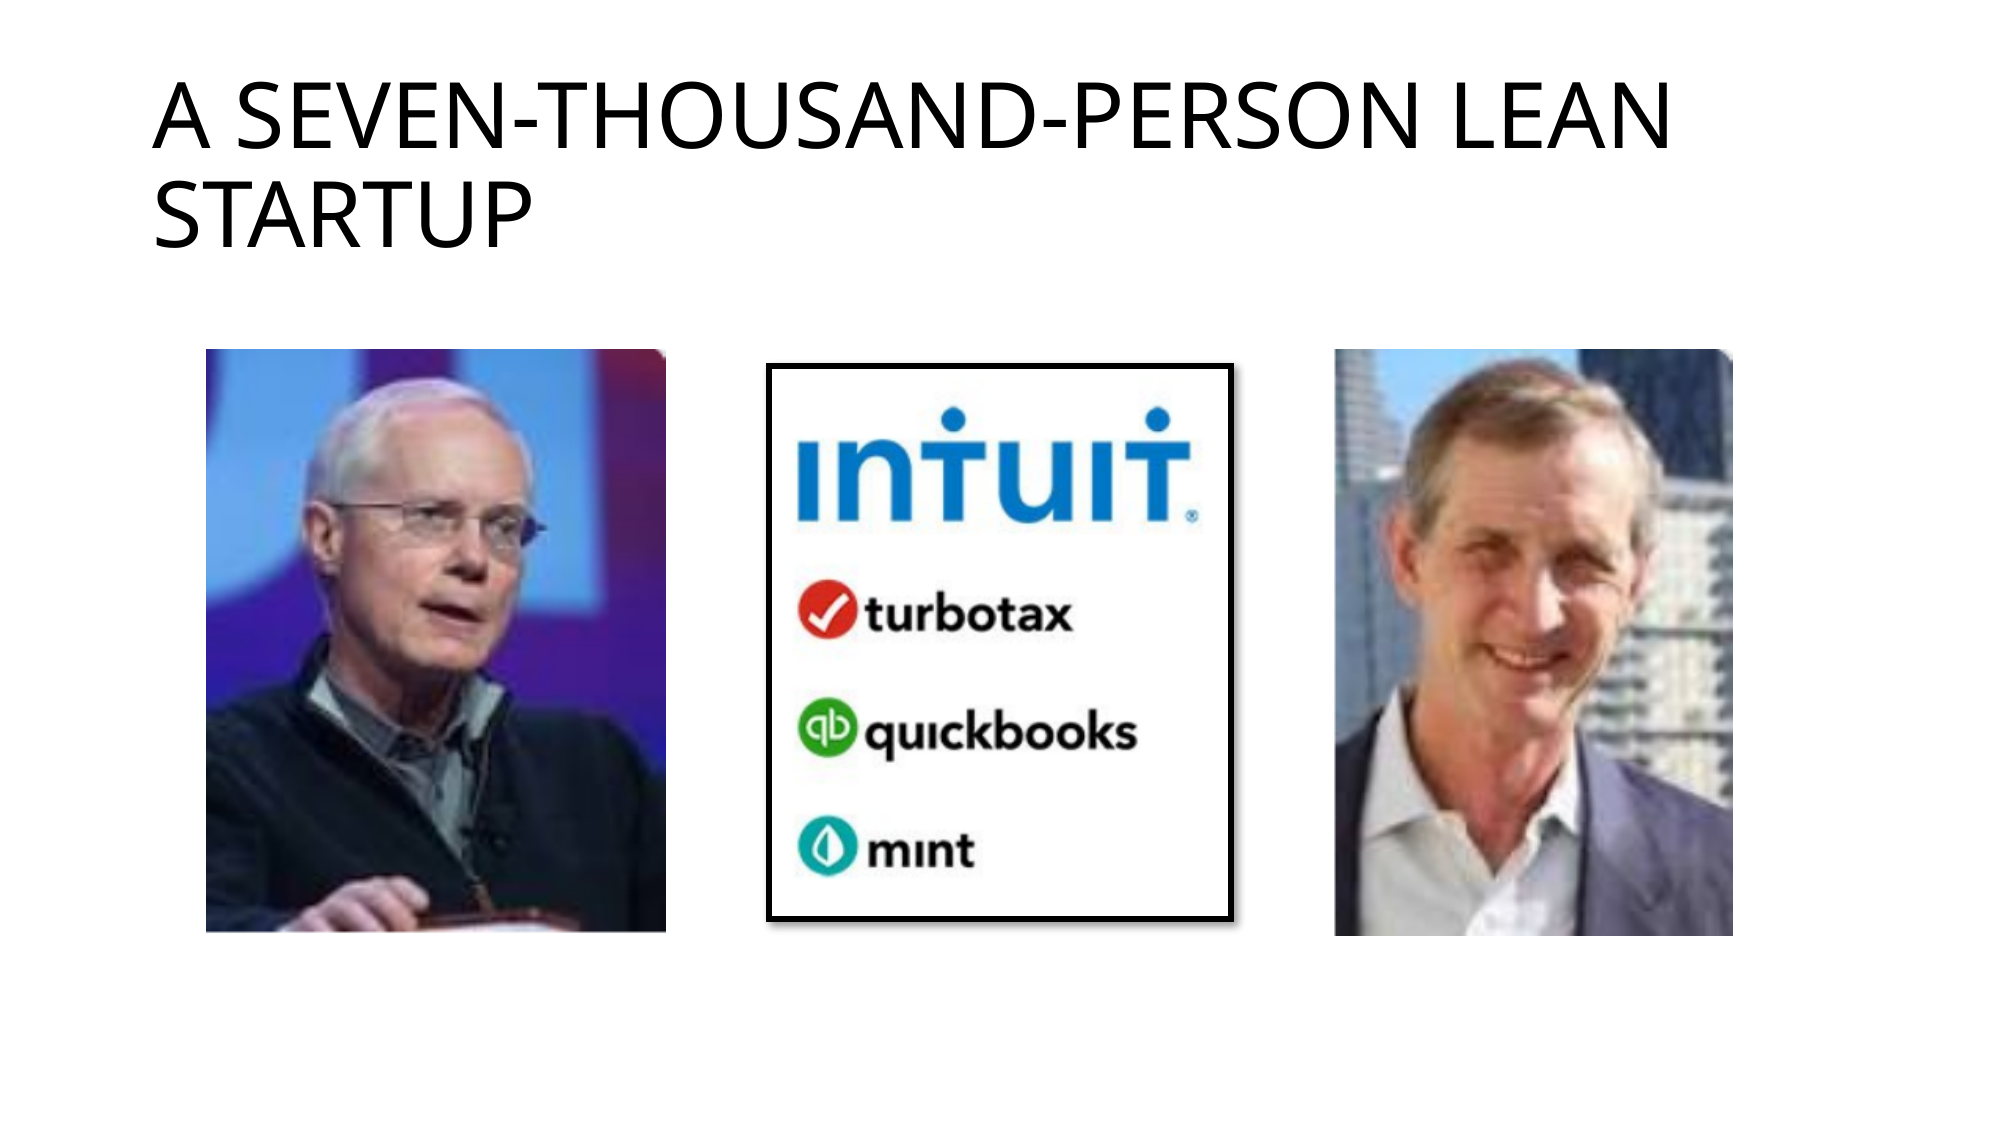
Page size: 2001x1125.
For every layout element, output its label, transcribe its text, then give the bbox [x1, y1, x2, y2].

picture [771, 369, 1229, 916]
picture [1333, 349, 1733, 936]
title A SEVEN-THOUSAND-PERSON LEAN STARTUP [137, 59, 1863, 278]
picture [206, 349, 666, 936]
